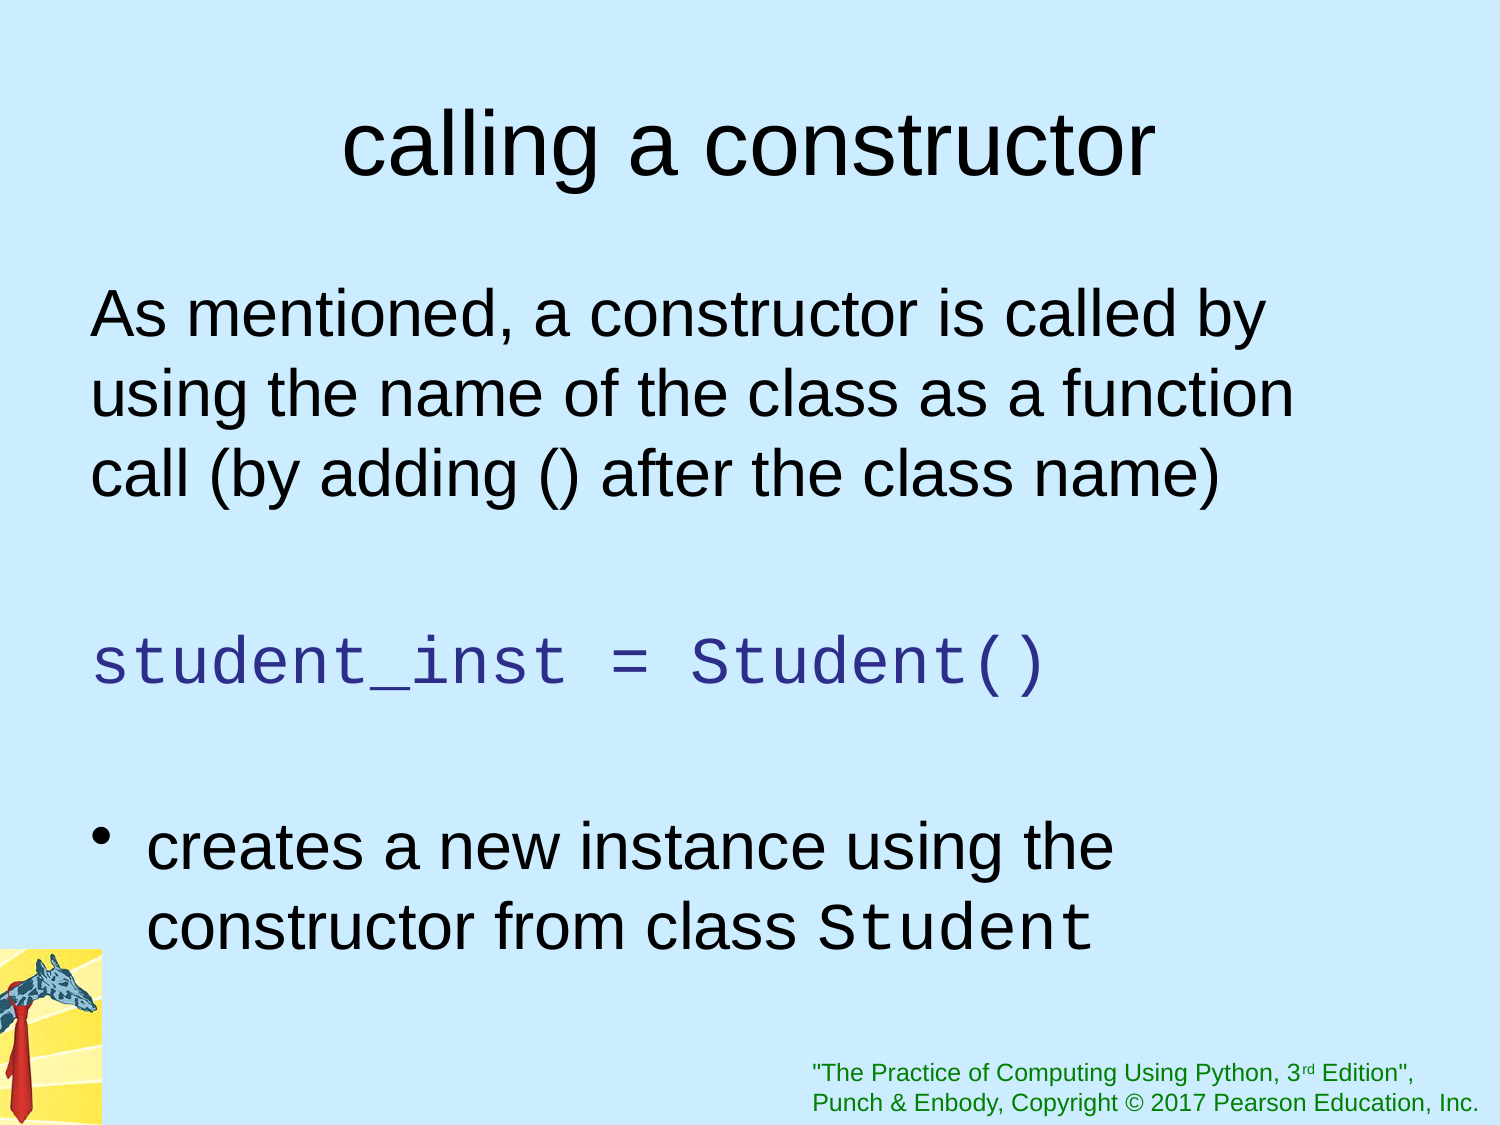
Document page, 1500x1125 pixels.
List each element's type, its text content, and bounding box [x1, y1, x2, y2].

picture [0, 949, 102, 1125]
title calling a constructor [75, 45, 1425, 233]
list As mentioned, a constructor is called by using the name of the class as a function call (by adding () after the class name) student_inst = Student() creates a new instance using the constructor from class Student [75, 262, 1425, 1005]
